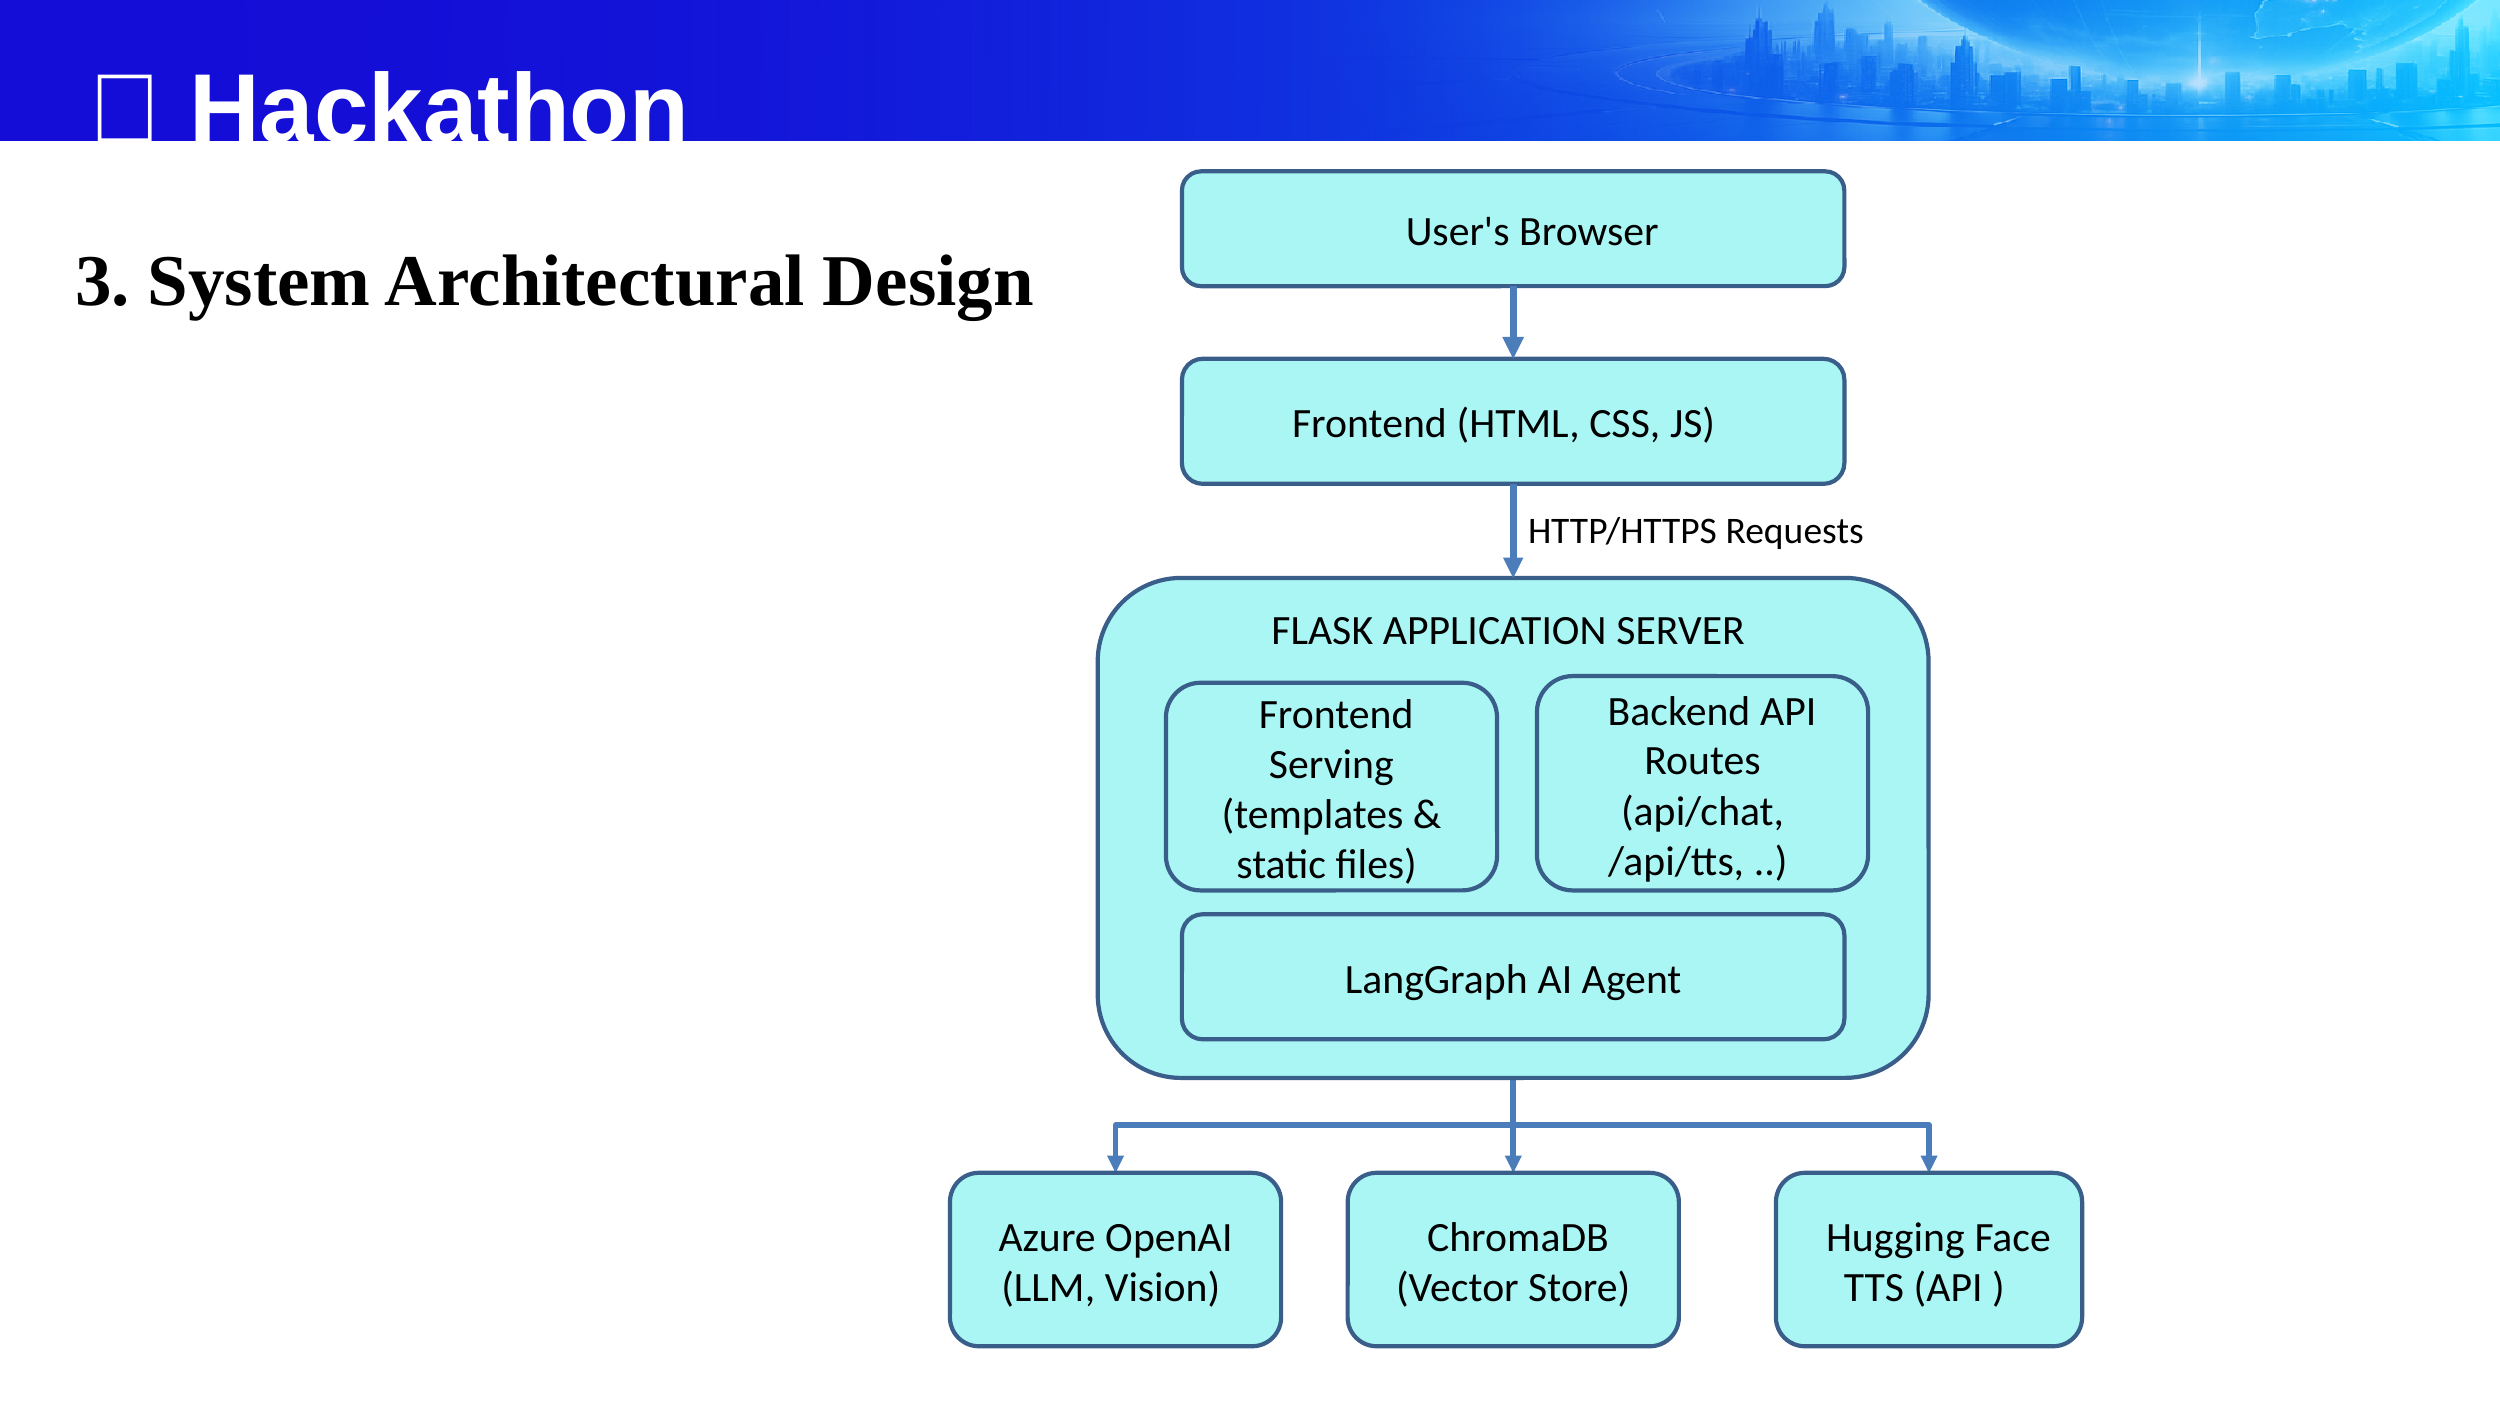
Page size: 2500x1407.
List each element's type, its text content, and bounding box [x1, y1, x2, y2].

text_box 🎯 Hackathon [61, 31, 1669, 162]
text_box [949, 171, 2083, 1347]
text_box 3. System Architectural Design [75, 206, 944, 393]
text_box [0, 0, 2500, 141]
